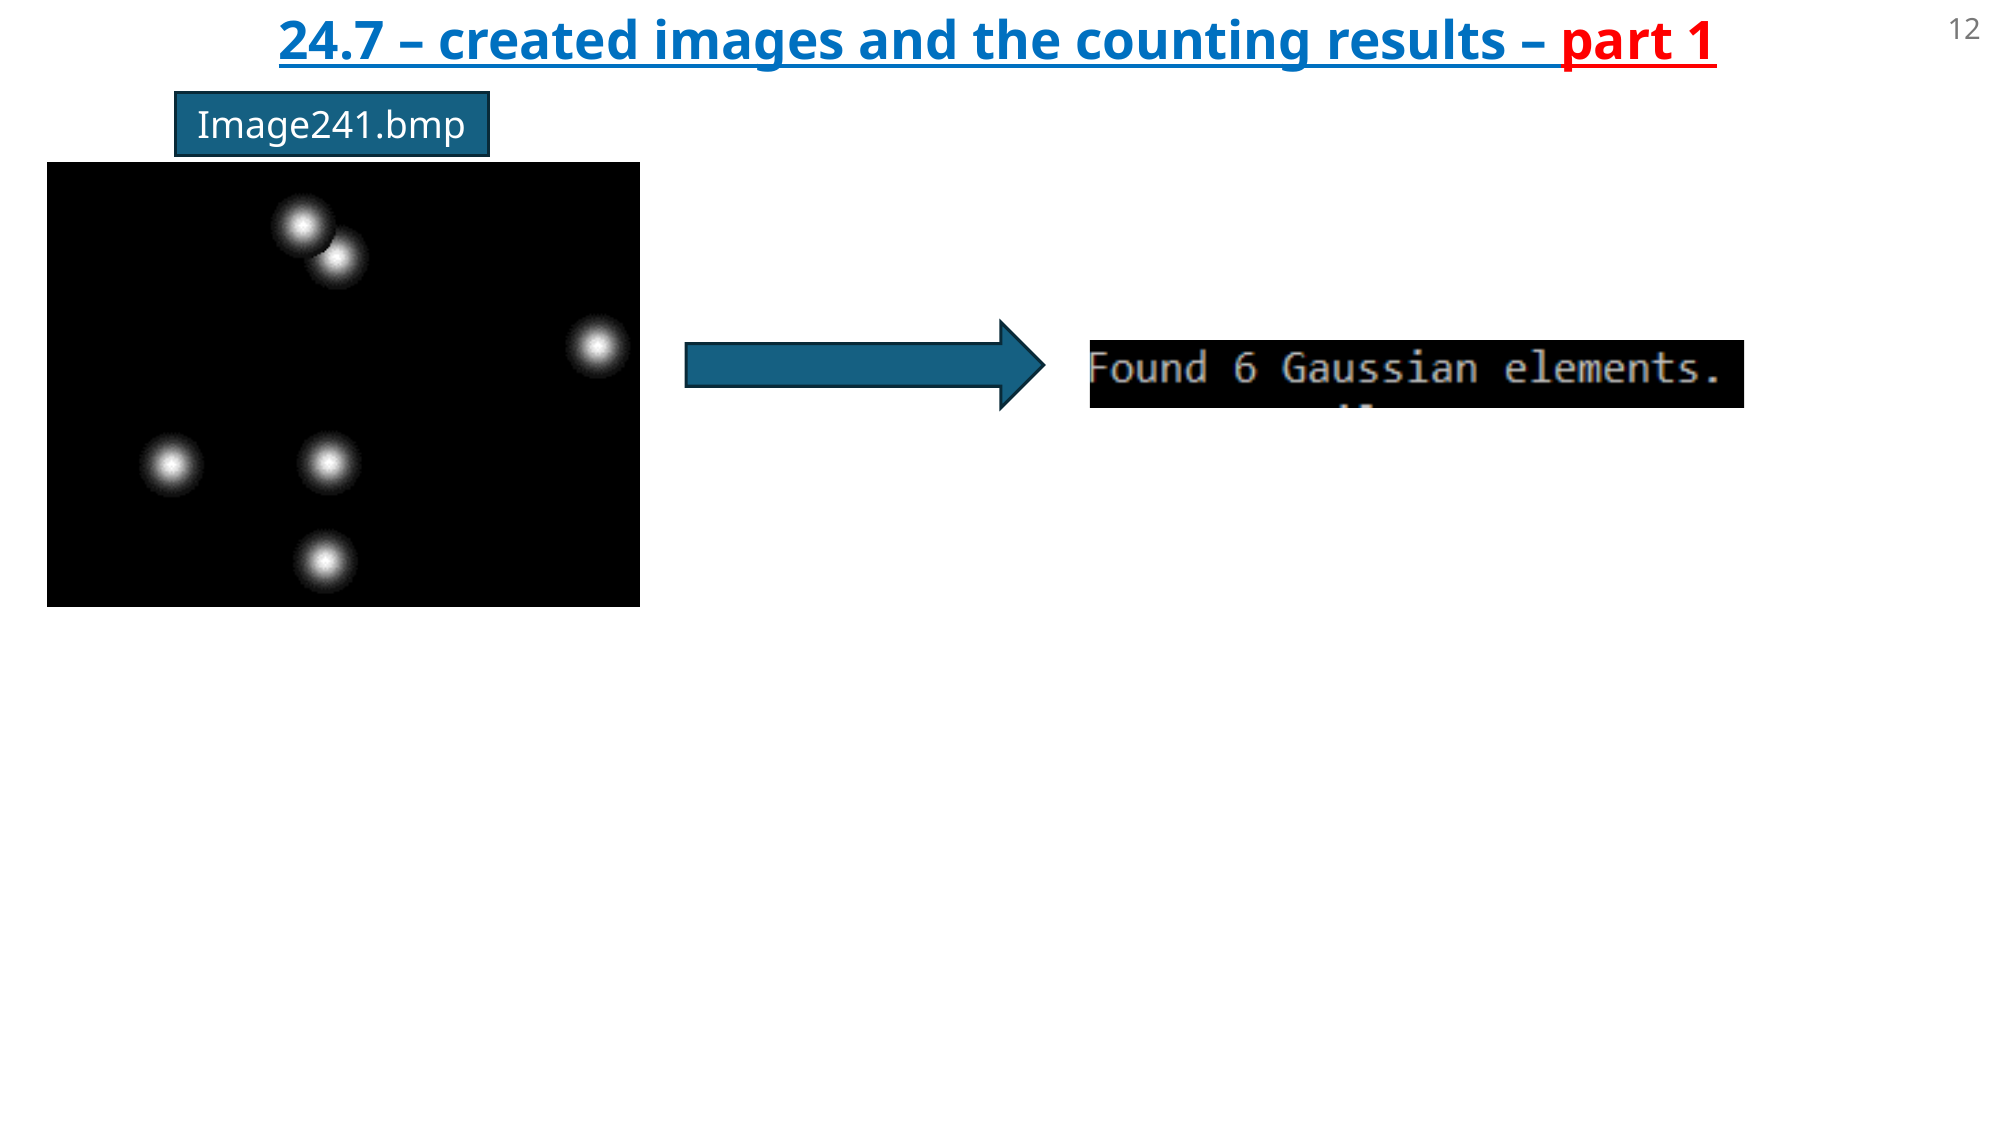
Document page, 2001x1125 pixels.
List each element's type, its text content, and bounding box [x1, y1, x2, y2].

text_box 24.7 – created images and the counting results – part 1 [263, 0, 1737, 86]
text_box [684, 318, 1046, 412]
text_box Image241.bmp [174, 91, 490, 157]
picture [1089, 339, 1745, 409]
picture [47, 161, 641, 608]
slide_number 12 [1932, 0, 2000, 60]
